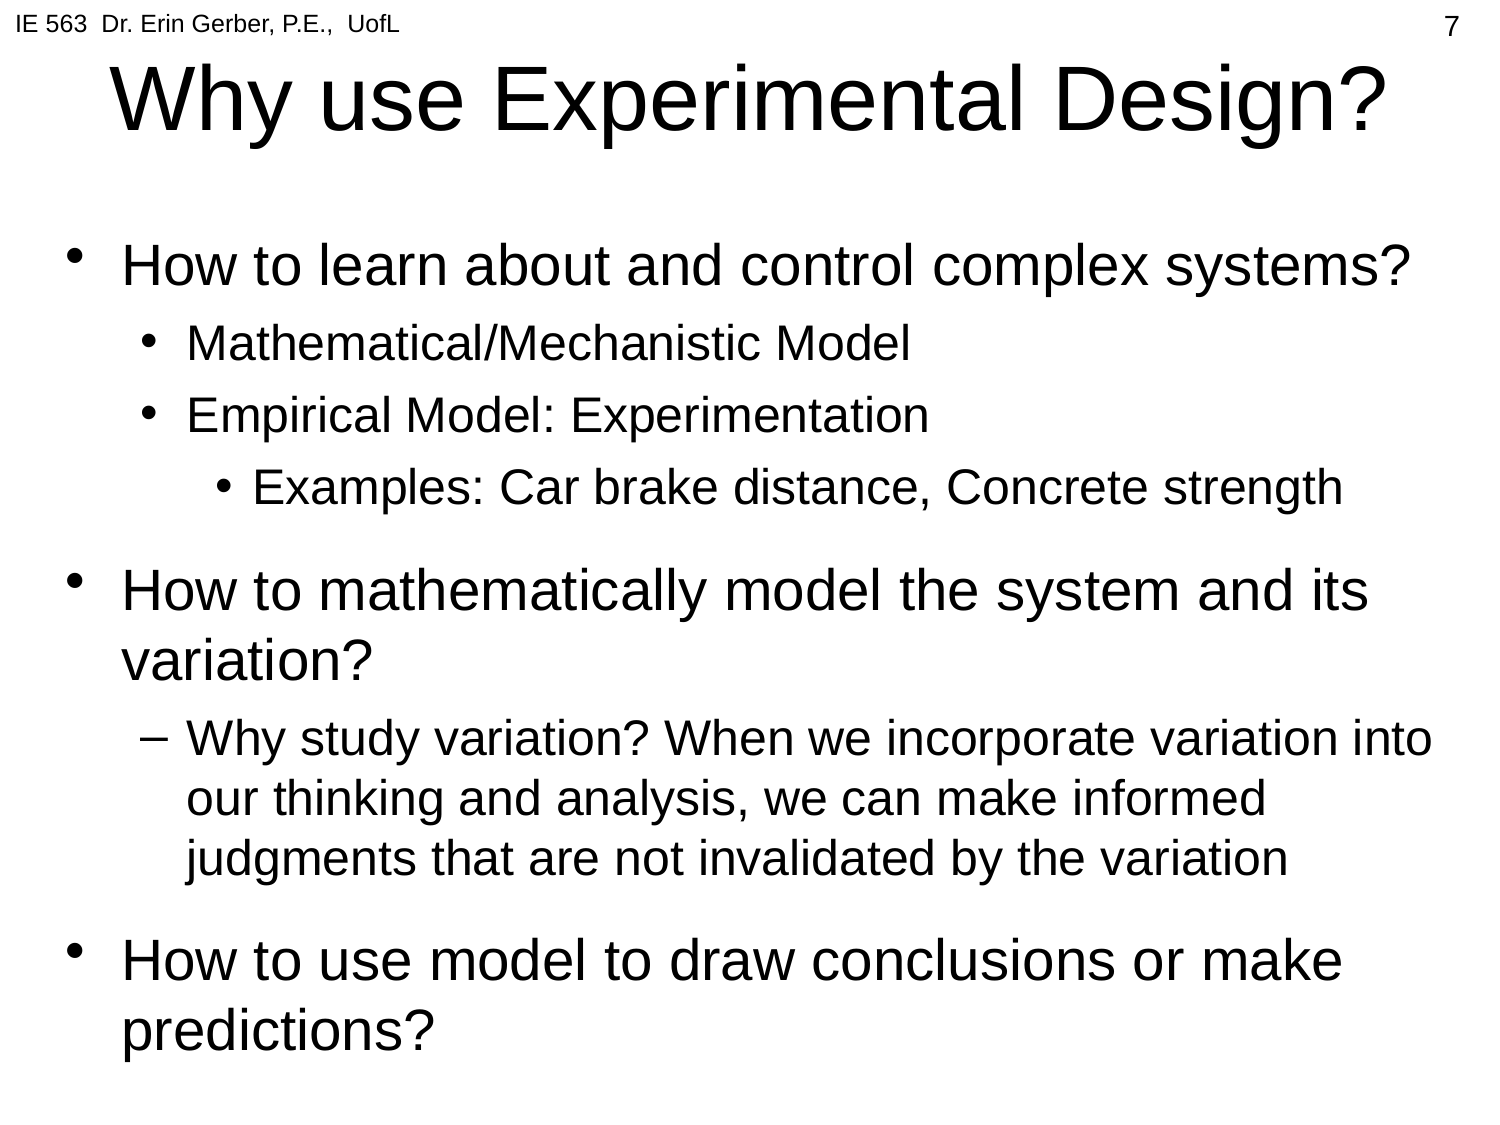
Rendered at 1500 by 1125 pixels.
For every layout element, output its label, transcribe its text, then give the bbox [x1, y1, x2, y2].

title Why use Experimental Design? [74, 0, 1426, 188]
footer IE 563 Dr. Erin Gerber, P.E., UofL [0, 0, 626, 79]
list How to learn about and control complex systems? Mathematical/Mechanistic Model Empirical Model: Experimentation Examples: Car brake distance, Concrete strength How to mathematically model the system and its variation? Why study variation? When we incorporate variation into our thinking and analysis, we can make informed judgments that are not invalidated by the variation How to use model to draw conclusions or make predictions? [49, 219, 1463, 963]
slide_number 7 [1124, 0, 1476, 79]
